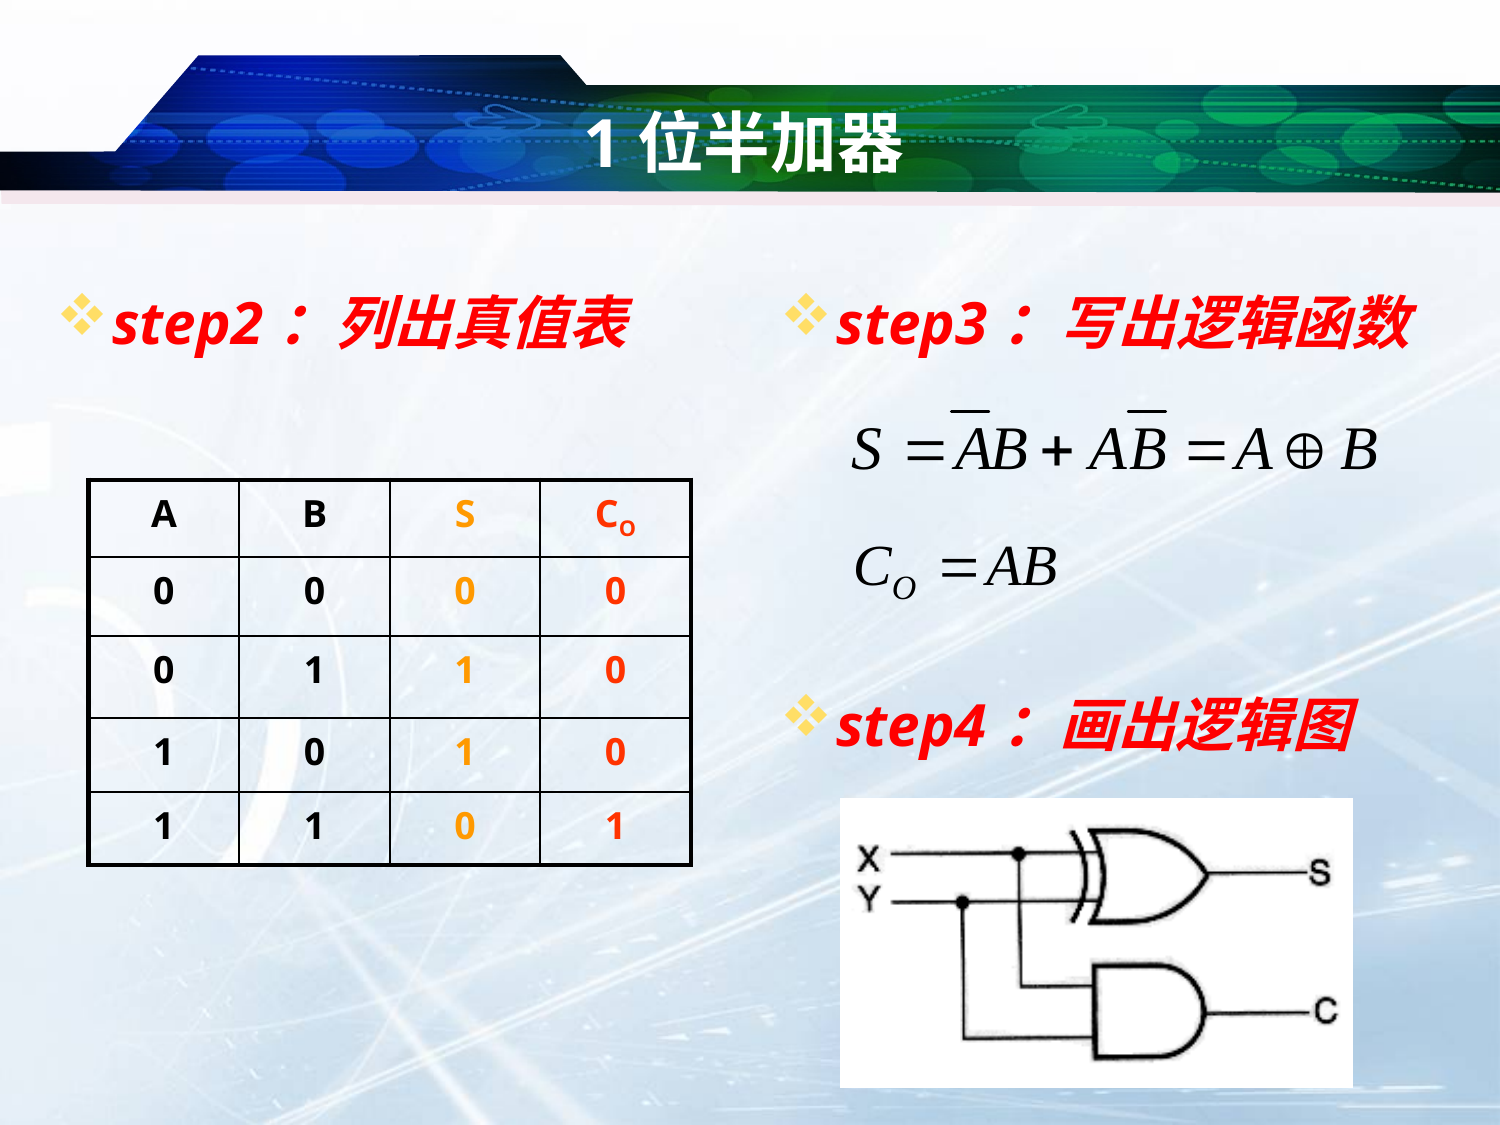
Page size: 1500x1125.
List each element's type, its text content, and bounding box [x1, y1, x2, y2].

table_cell 0 [91, 637, 238, 717]
table_cell 0 [541, 558, 689, 635]
table_header B [240, 482, 389, 556]
table_cell 0 [541, 719, 689, 791]
title 1位半加器 [99, 94, 1388, 188]
table_cell 1 [391, 637, 539, 717]
table_cell 0 [391, 793, 539, 863]
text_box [841, 396, 1388, 485]
table_header CO [541, 482, 689, 556]
table_cell 1 [391, 719, 539, 791]
table_cell 1 [541, 793, 689, 863]
table_cell 1 [91, 793, 238, 863]
table_cell 1 [240, 637, 389, 717]
table_cell 0 [240, 719, 389, 791]
table_cell 0 [541, 637, 689, 717]
table_cell 0 [391, 558, 539, 635]
picture [0, 0, 1500, 1125]
list step2：列出真值表 [40, 278, 723, 367]
table_header S [391, 482, 539, 556]
table_header A [91, 482, 238, 556]
table_cell 1 [91, 719, 238, 791]
text_box step4：画出逻辑图 [765, 680, 1447, 763]
table_cell 1 [240, 793, 389, 863]
text_box step3：写出逻辑函数 [765, 278, 1447, 361]
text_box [845, 526, 1070, 615]
table_cell 0 [91, 558, 238, 635]
table_cell 0 [240, 558, 389, 635]
